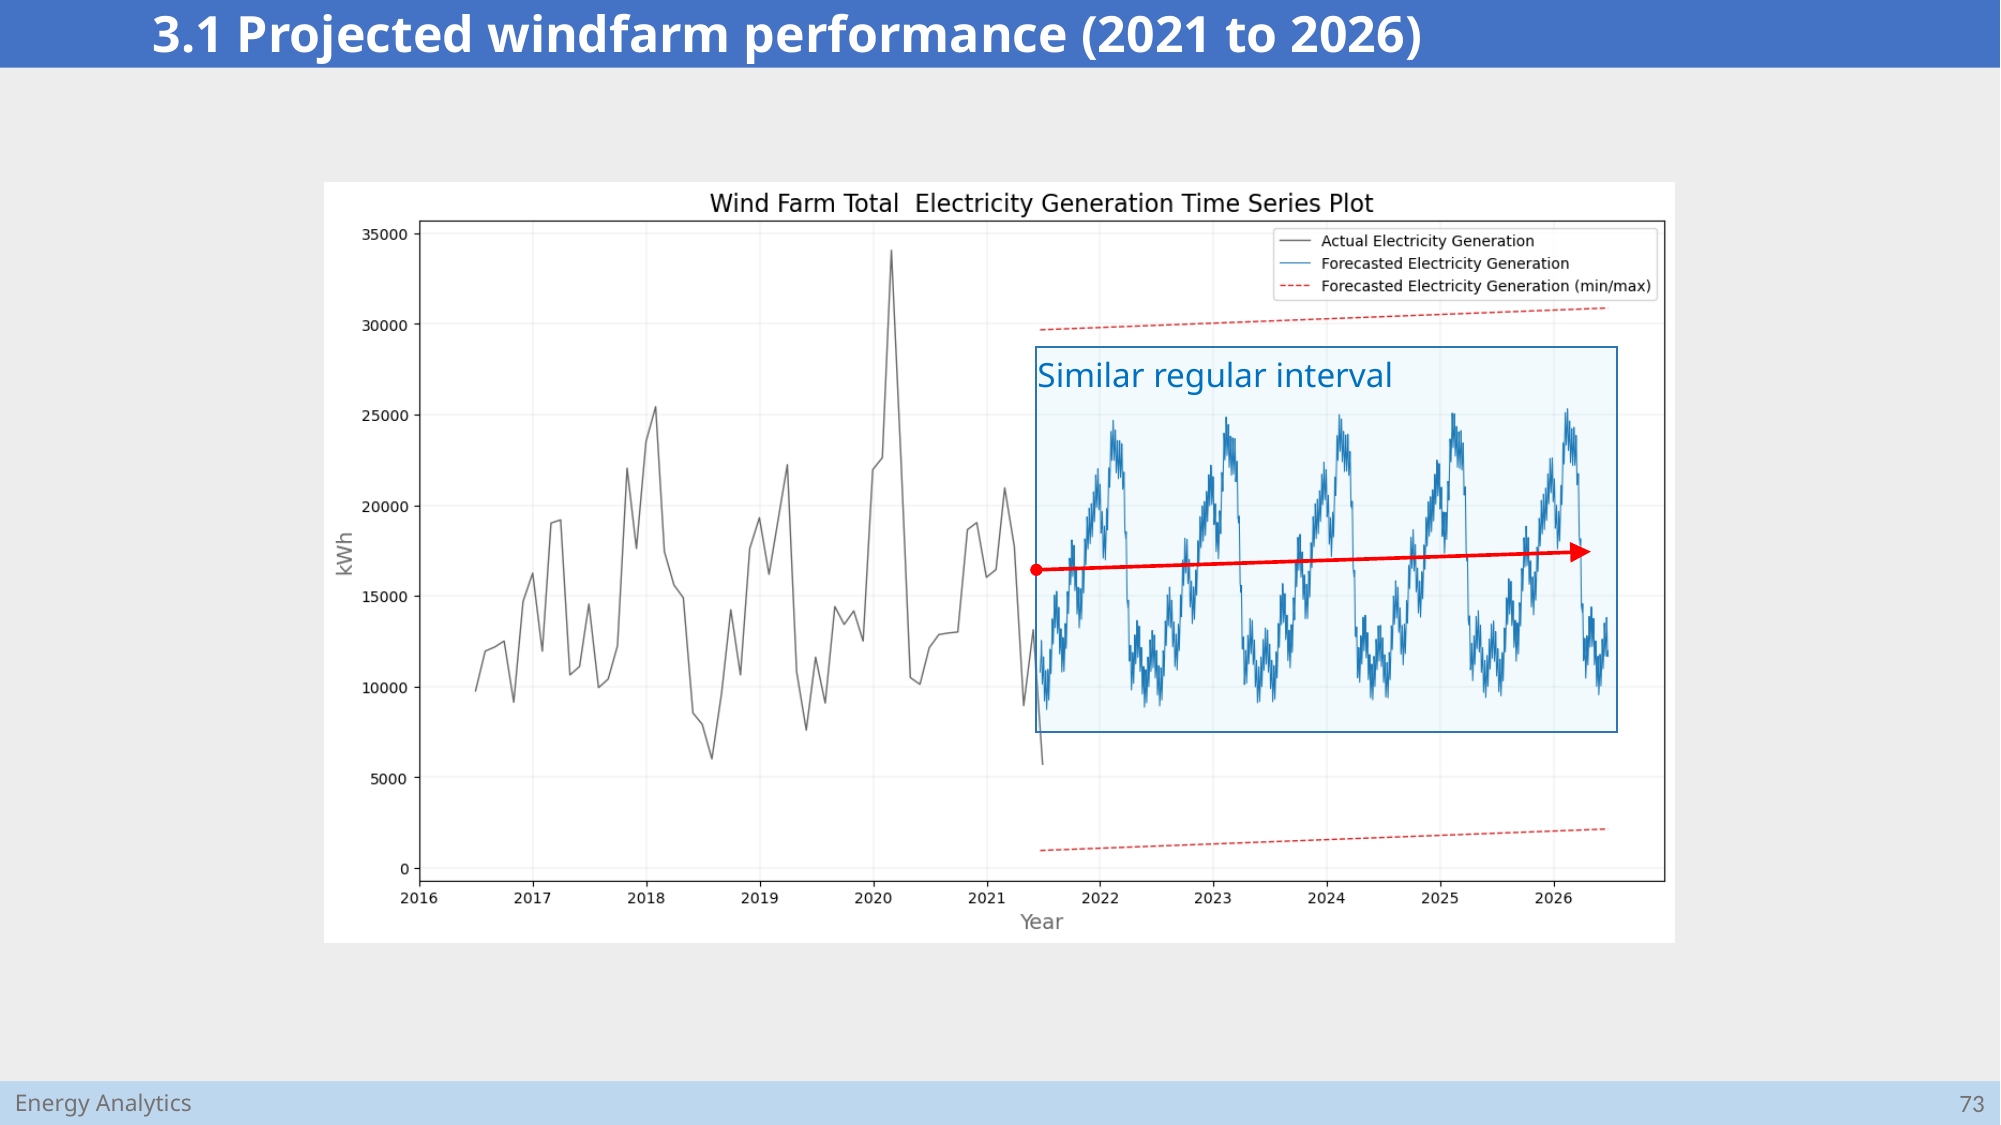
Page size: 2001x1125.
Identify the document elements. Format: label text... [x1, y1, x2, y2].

text_box Energy Analytics [0, 1081, 1116, 1124]
slide_number 73 [1412, 1072, 2000, 1125]
picture [324, 182, 1675, 943]
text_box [1036, 551, 1591, 570]
text_box [0, 1082, 1412, 1125]
text_box [0, 0, 2000, 69]
title 3.1 Projected windfarm performance (2021 to 2026) [137, 7, 1863, 58]
text_box [0, 69, 2000, 1082]
